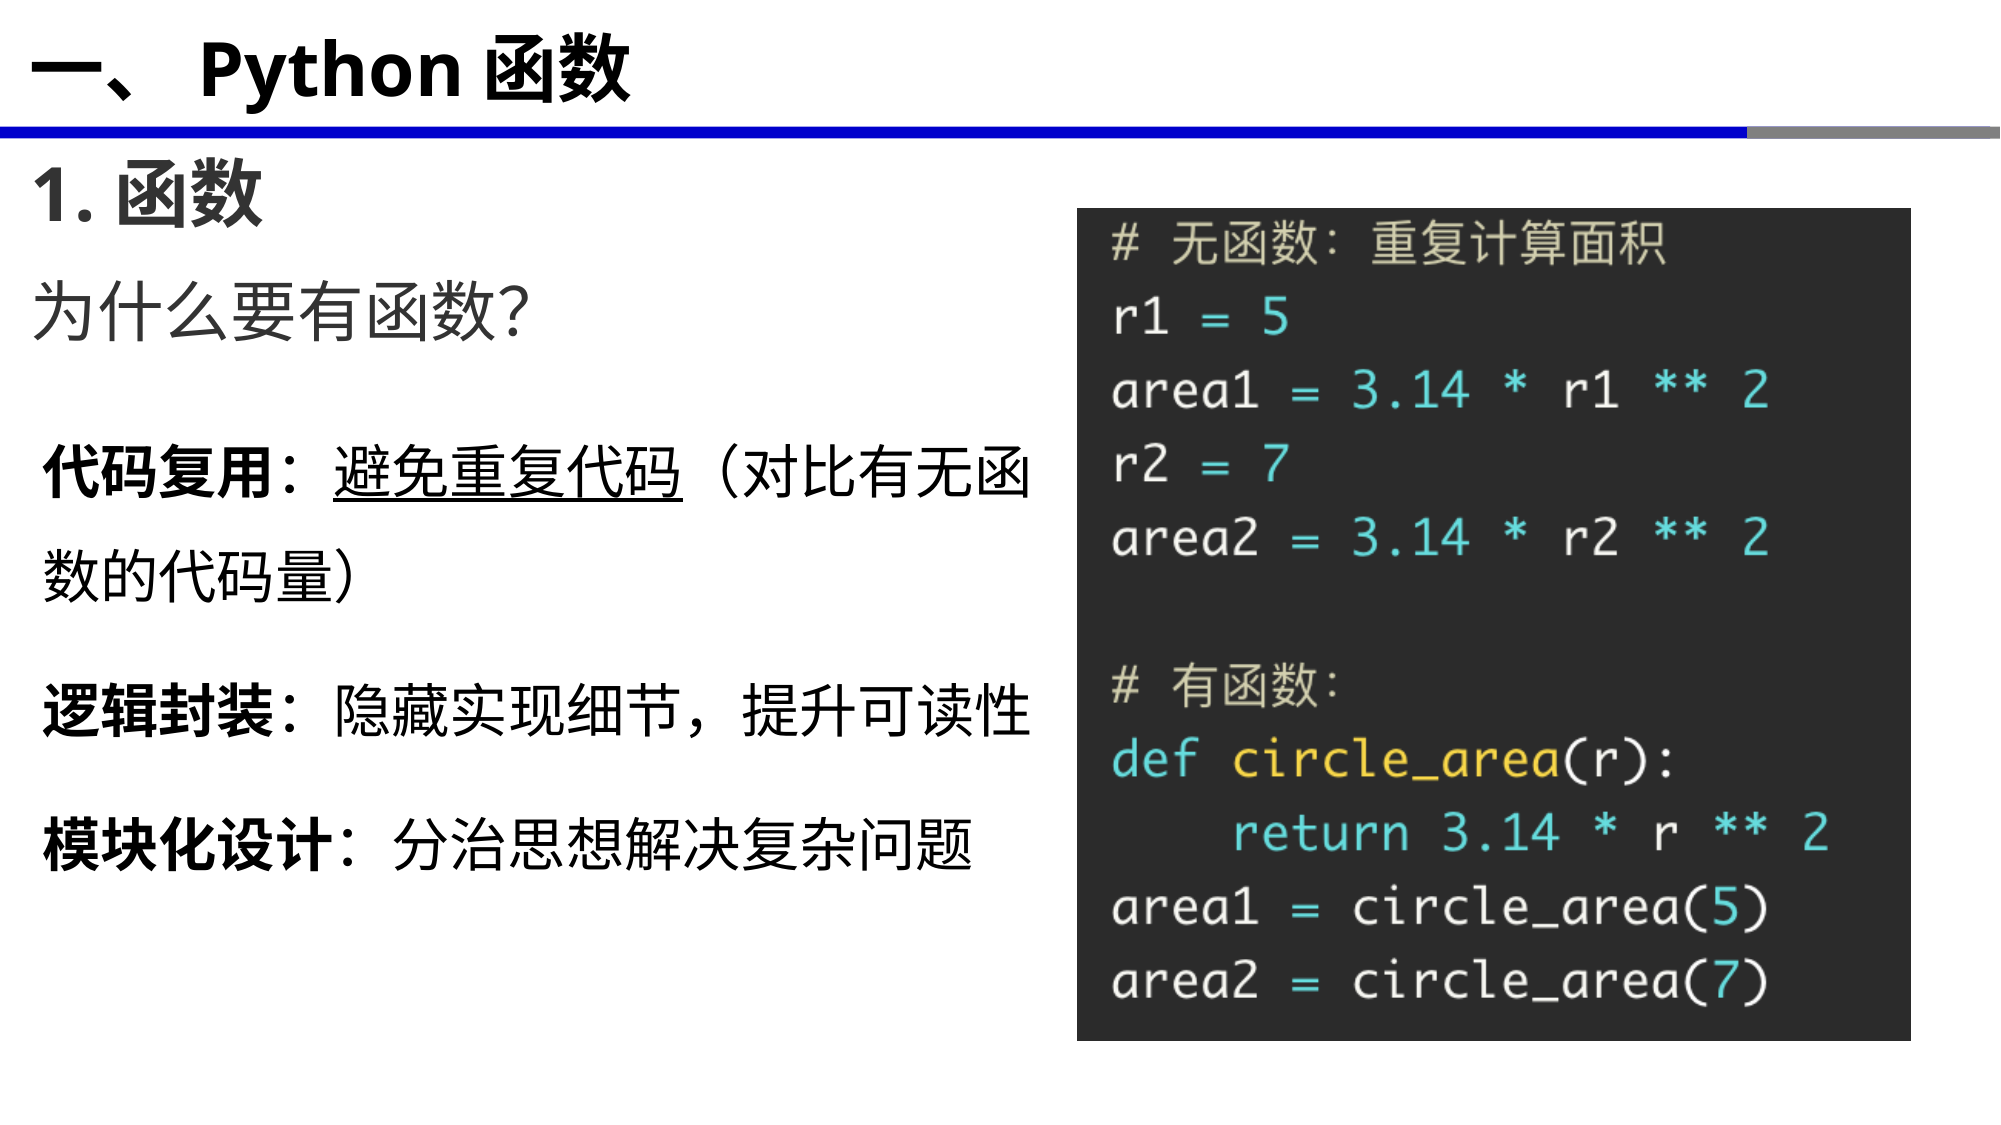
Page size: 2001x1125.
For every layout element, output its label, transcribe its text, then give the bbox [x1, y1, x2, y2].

text_box 函数 为什么要有函数？ [15, 138, 1000, 357]
picture [1077, 207, 1911, 1042]
title 一、Python函数 [0, 1, 1729, 132]
text_box 代码复用：避免重复代码（对比有无函数的代码量） 逻辑封装：隐藏实现细节，提升可读性 模块化设计：分治思想解决复杂问题 [27, 392, 1066, 886]
